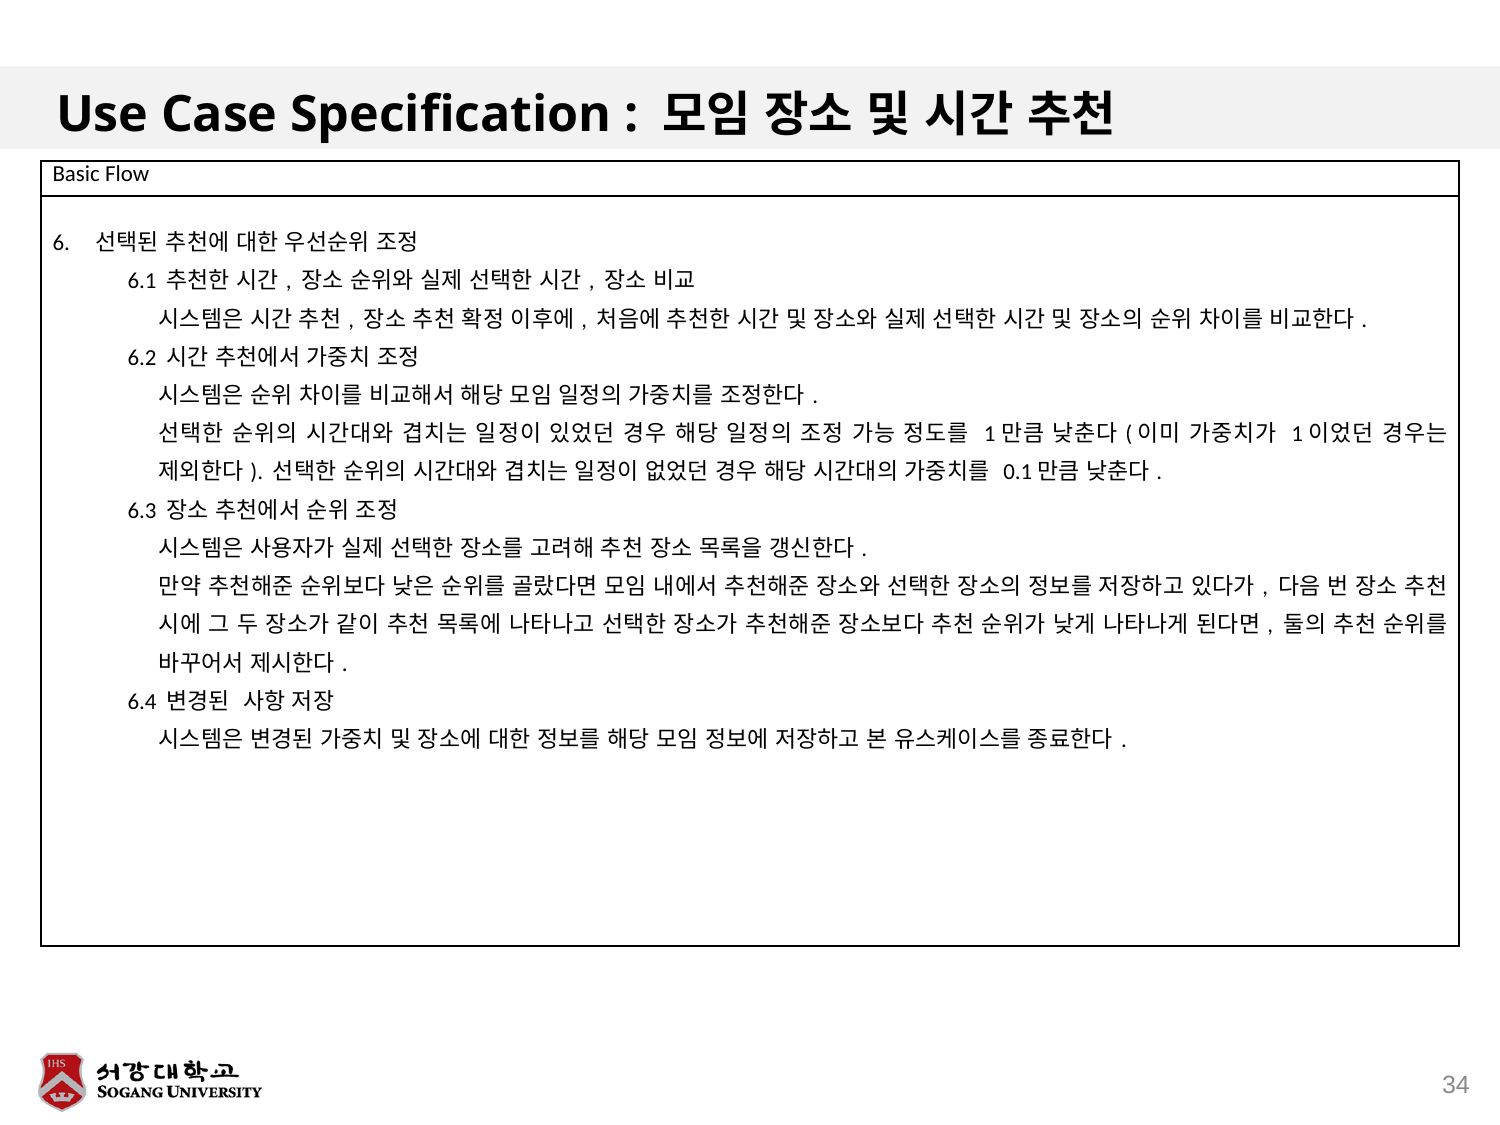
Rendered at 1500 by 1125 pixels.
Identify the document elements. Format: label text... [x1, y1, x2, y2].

table_cell 6. 선택된 추천에 대한 우선순위 조정 6.1 추천한 시간, 장소 순위와 실제 선택한 시간, 장소 비교 시스템은 시간 추천, 장소 추천 확정 이후에, 처음에 추천한 시간 및 장소와 실제 선택한 시간 및 장소의 순위 차이를 비교한다. 6.2 시간 추천에서 가중치 조정 시스템은 순위 차이를 비교해서 해당 모임 일정의 가중치를 조정한다. 선택한 순위의 시간대와 겹치는 일정이 있었던 경우 해당 일정의 조정 가능 정도를 1만큼 낮춘다(이미 가중치가 1이었던 경우는 제외한다). 선택한 순위의 시간대와 겹치는 일정이 없었던 경우 해당 시간대의 가중치를 0.1만큼 낮춘다. 6.3 장소 추천에서 순위 조정 시스템은 사용자가 실제 선택한 장소를 고려해 추천 장소 목록을 갱신한다. 만약 추천해준 순위보다 낮은 순위를 골랐다면 모임 내에서 추천해준 장소와 선택한 장소의 정보를 저장하고 있다가, 다음 번 장소 추천 시에 그 두 장소가 같이 추천 목록에 나타나고 선택한 장소가 추천해준 장소보다 추천 순위가 낮게 나타나게 된다면, 둘의 추천 순위를 바꾸어서 제시한다. 6.4 변경된 사항 저장 시스템은 변경된 가중치 및 장소에 대한 정보를 해당 모임 정보에 저장하고 본 유스케이스를 종료한다. [42, 197, 1458, 945]
picture [0, 1031, 294, 1125]
title Use Case Specification : 모임 장소 및 시간 추천 [41, 64, 1459, 149]
slide_number 34 [1147, 1053, 1485, 1114]
table_header Basic Flow [42, 162, 1458, 195]
